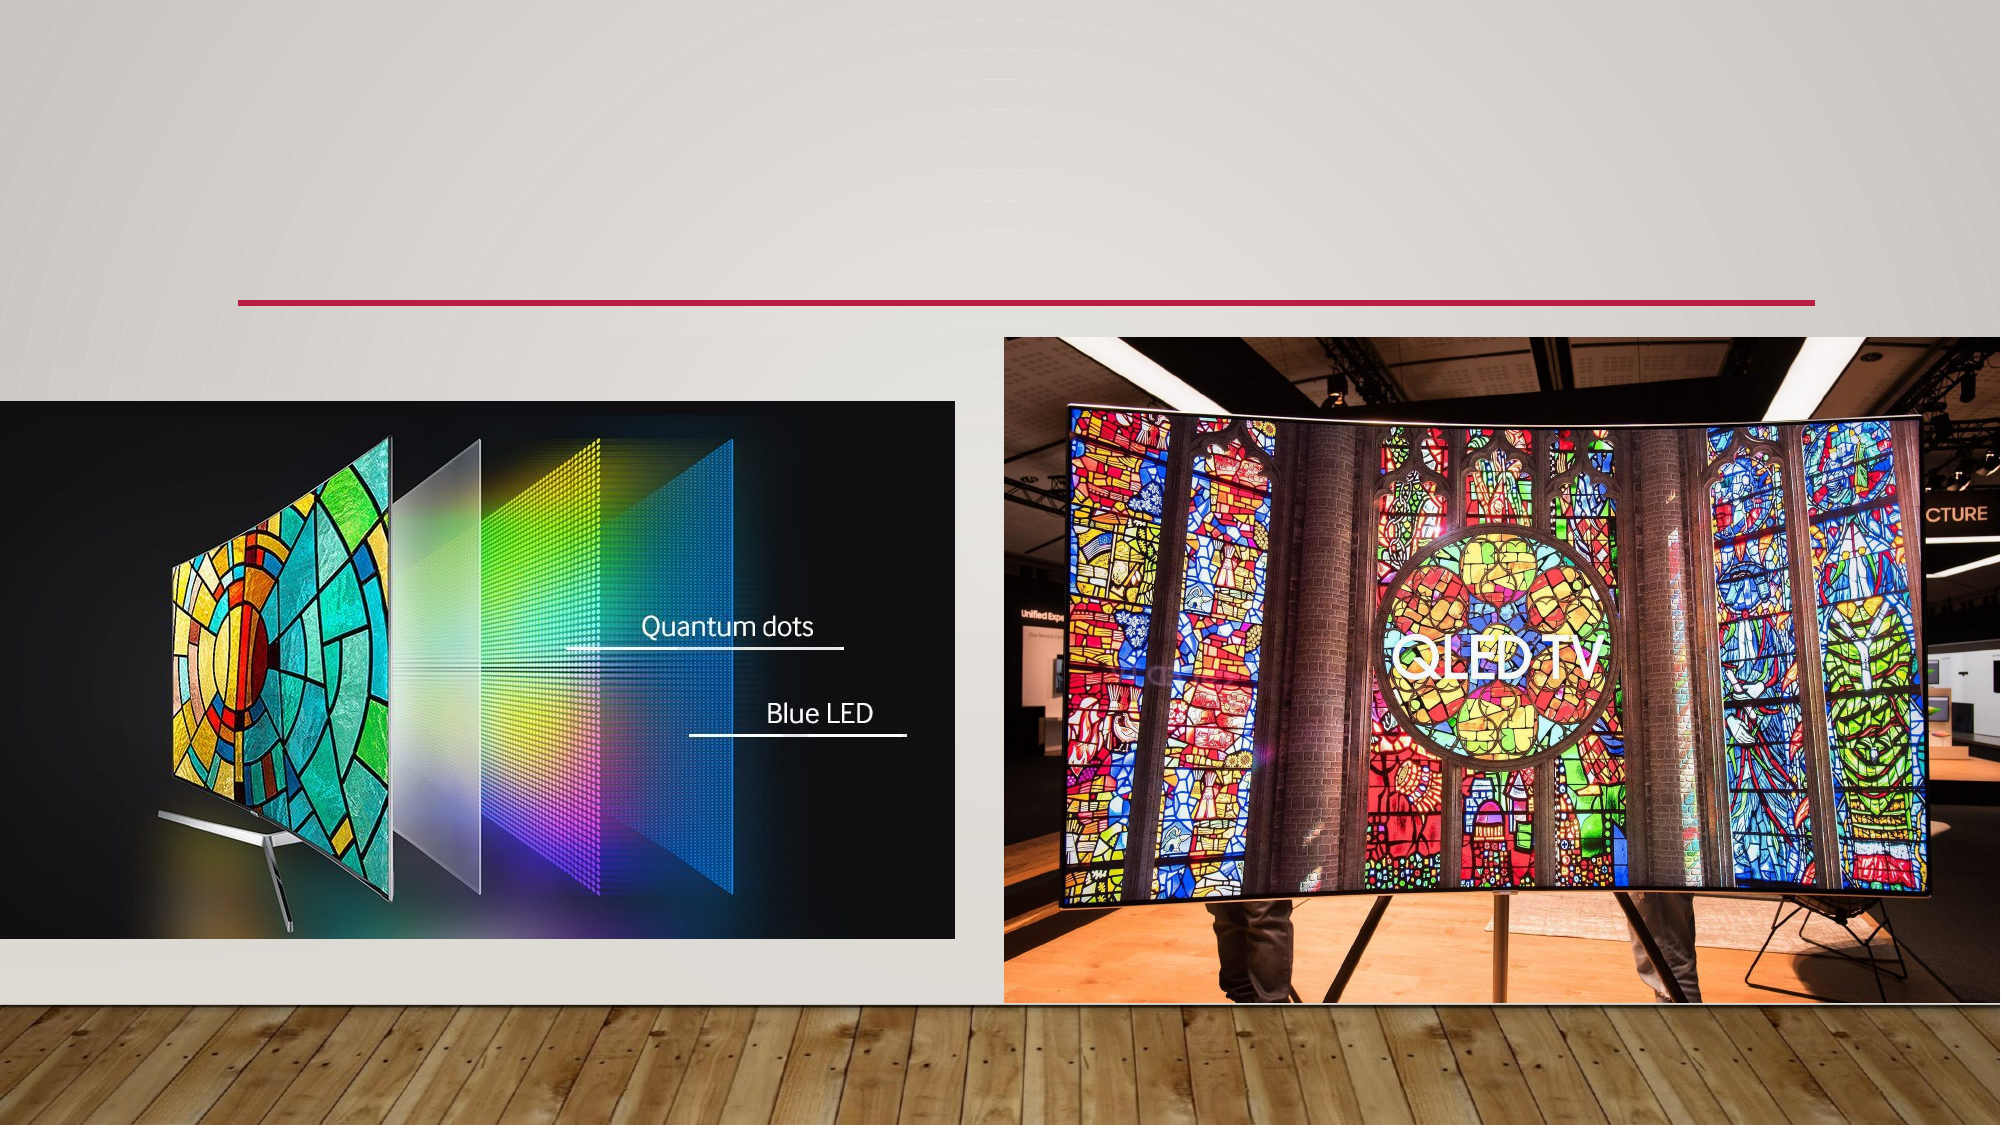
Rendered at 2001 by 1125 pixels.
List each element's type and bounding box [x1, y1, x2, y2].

picture [0, 401, 955, 939]
picture [1003, 337, 2000, 1003]
picture [0, 1005, 2000, 1125]
